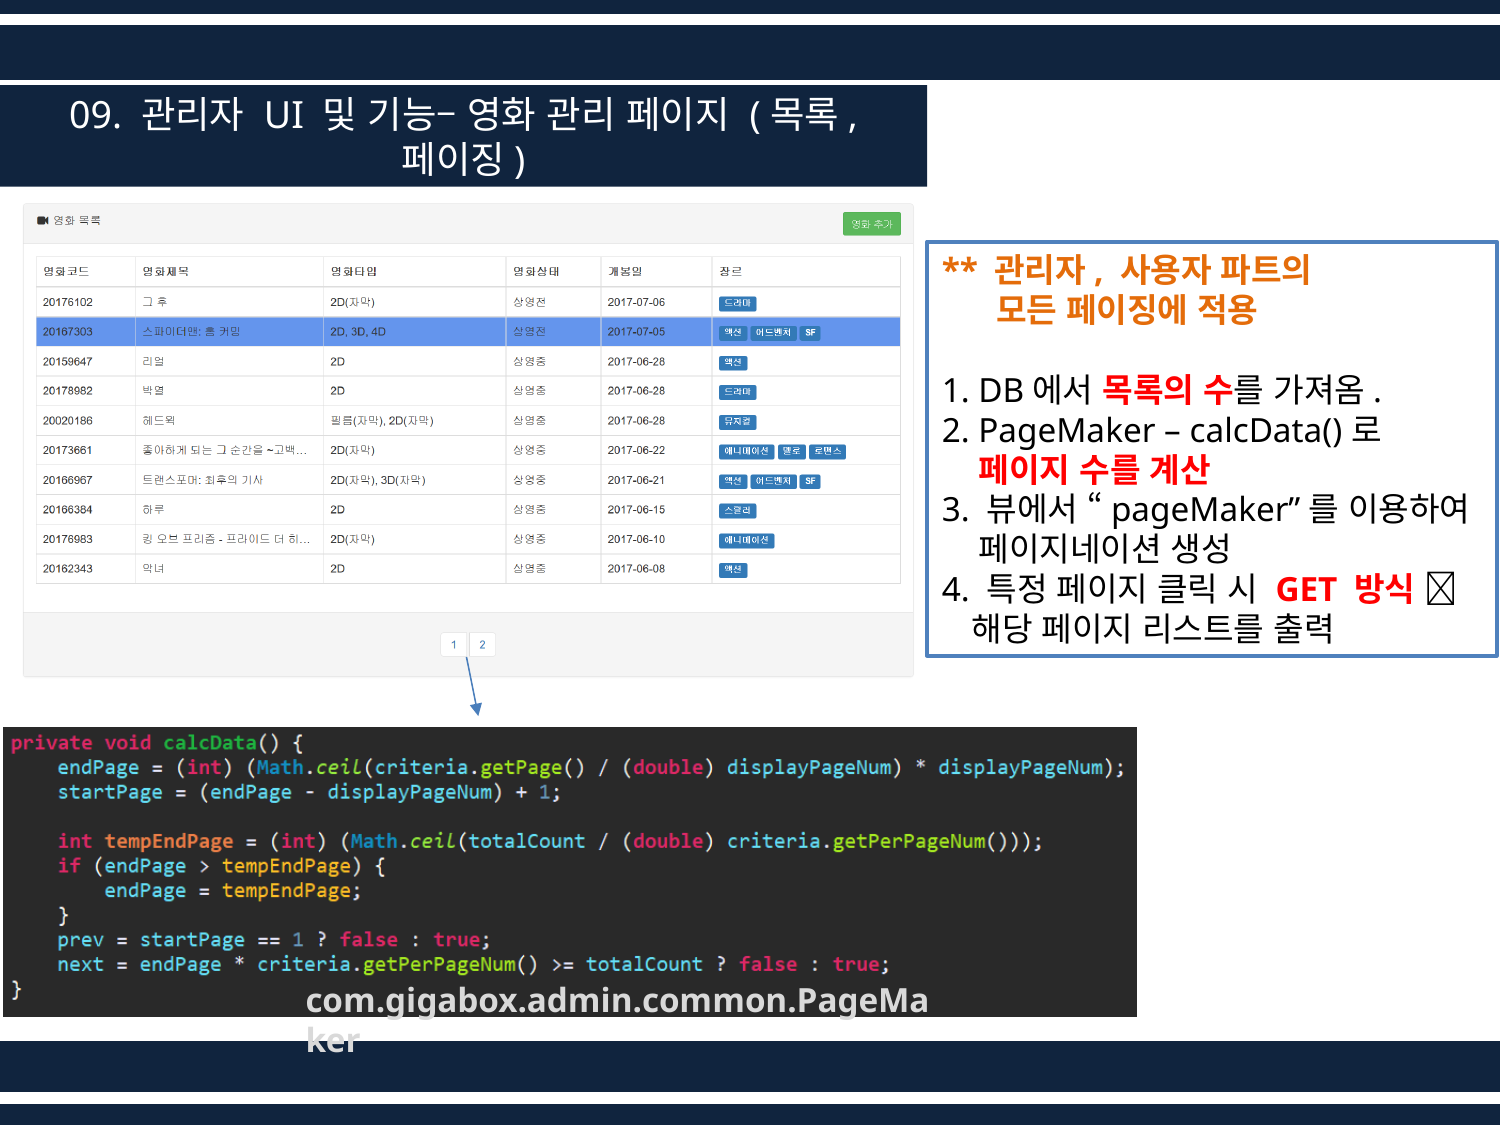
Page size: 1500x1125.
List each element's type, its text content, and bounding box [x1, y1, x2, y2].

text_box com.gigabox.admin.common.PageMaker [290, 1026, 965, 1067]
text_box 09. 관리자 UI 및 기능– 영화 관리 페이지 (목록, 페이징) [0, 83, 929, 189]
text_box [0, 1092, 1500, 1104]
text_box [466, 656, 479, 717]
text_box [0, 80, 1500, 1041]
text_box [0, 14, 1500, 25]
picture [4, 189, 918, 693]
picture [3, 727, 1138, 1018]
text_box ** 관리자, 사용자 파트의 모든 페이징에 적용 1. DB에서 목록의 수를 가져옴. 2. PageMaker – calcData()로 페이지 수를 계산 3. 뷰에서 “pageMaker”를 이용하여 페이지네이션 생성 4. 특정 페이지 클릭 시 GET 방식  해당 페이지 리스트를 출력 [925, 240, 1499, 658]
